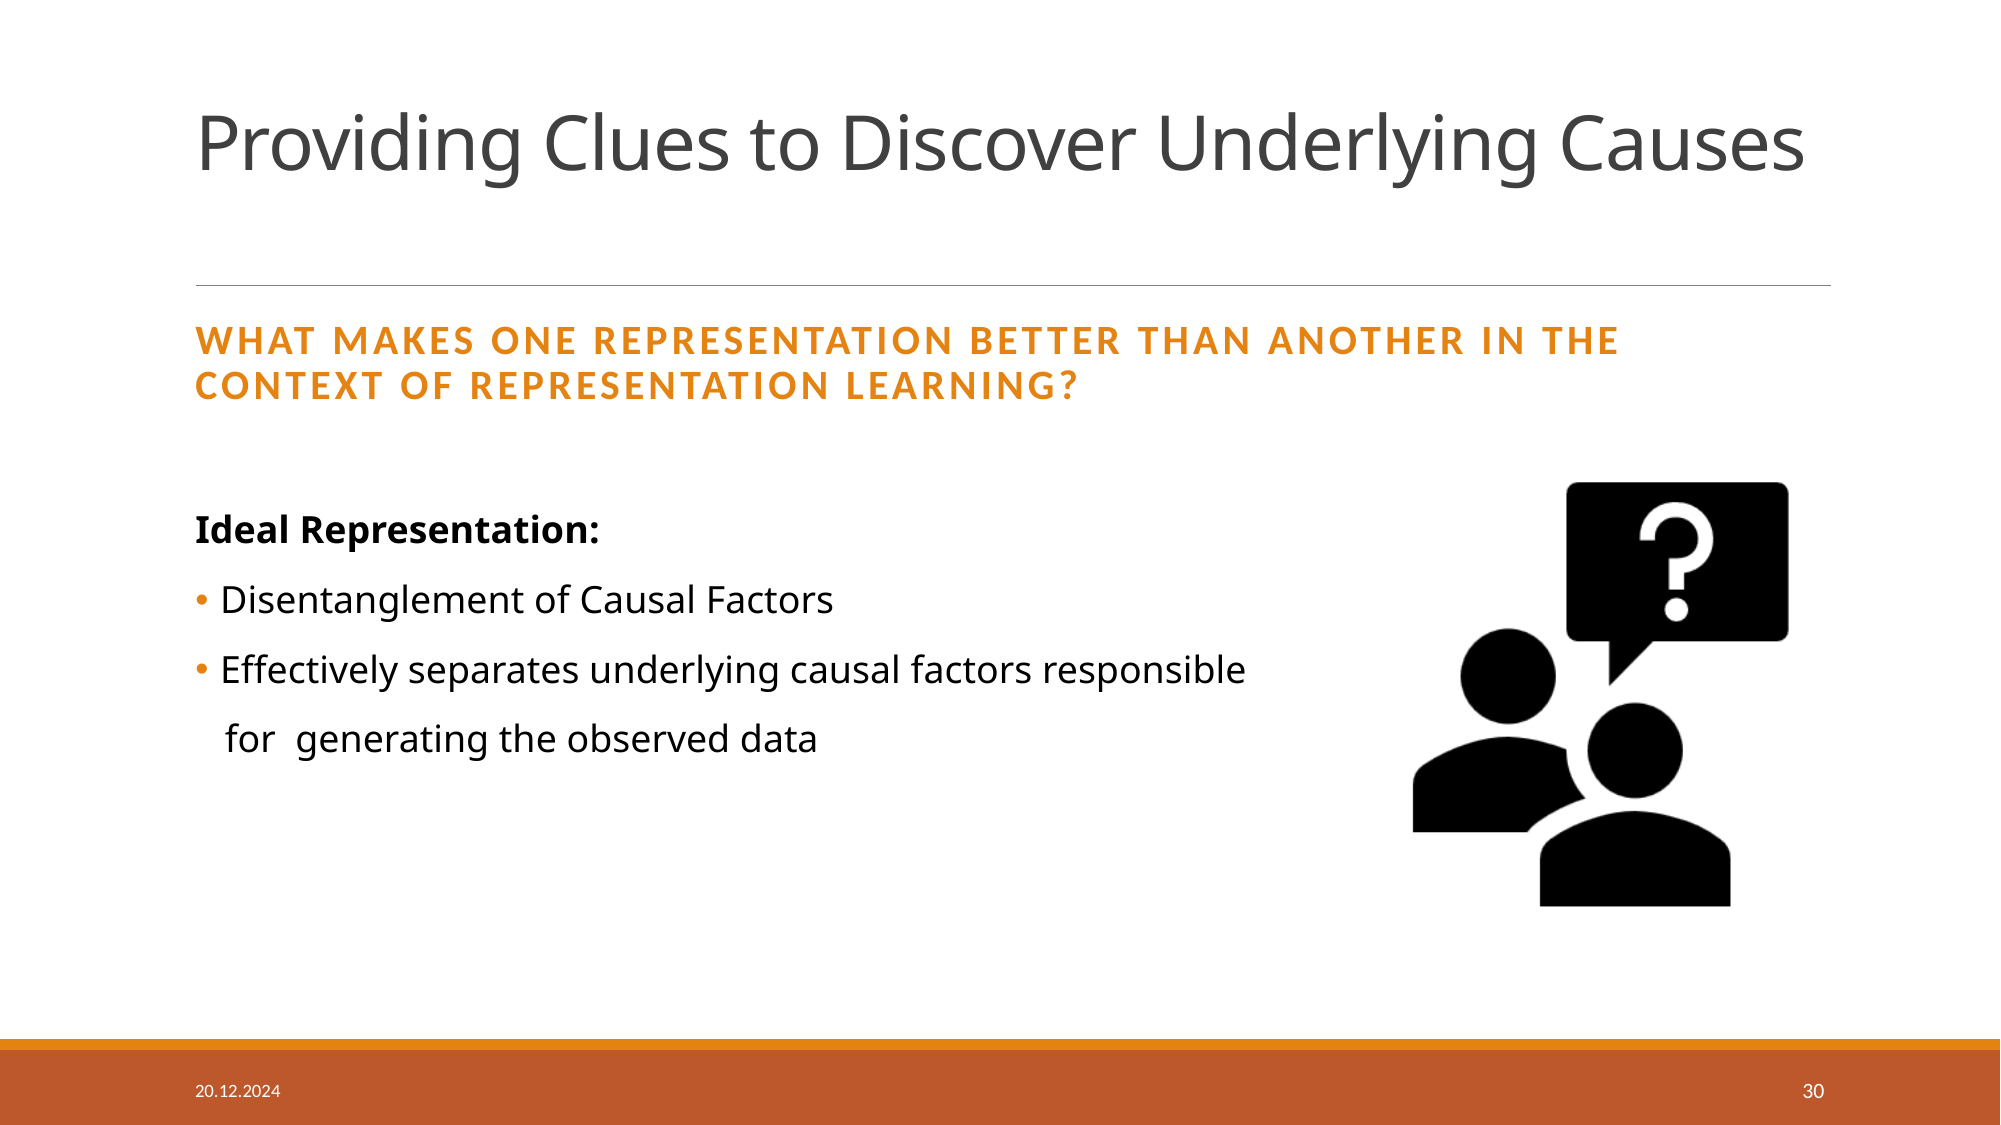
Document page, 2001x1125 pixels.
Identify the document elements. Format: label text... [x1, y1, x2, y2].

picture [1346, 439, 1856, 949]
slide_number 30 [1624, 1059, 1840, 1120]
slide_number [180, 1059, 586, 1120]
text_box What makes one representation better than another in the context of representation learning? Ideal Representation: Disentanglement of Causal Factors Effectively separates underlying causal factors responsible for generating the observed data [195, 310, 1713, 861]
title Providing Clues to Discover Underlying Causes [180, 47, 1830, 285]
